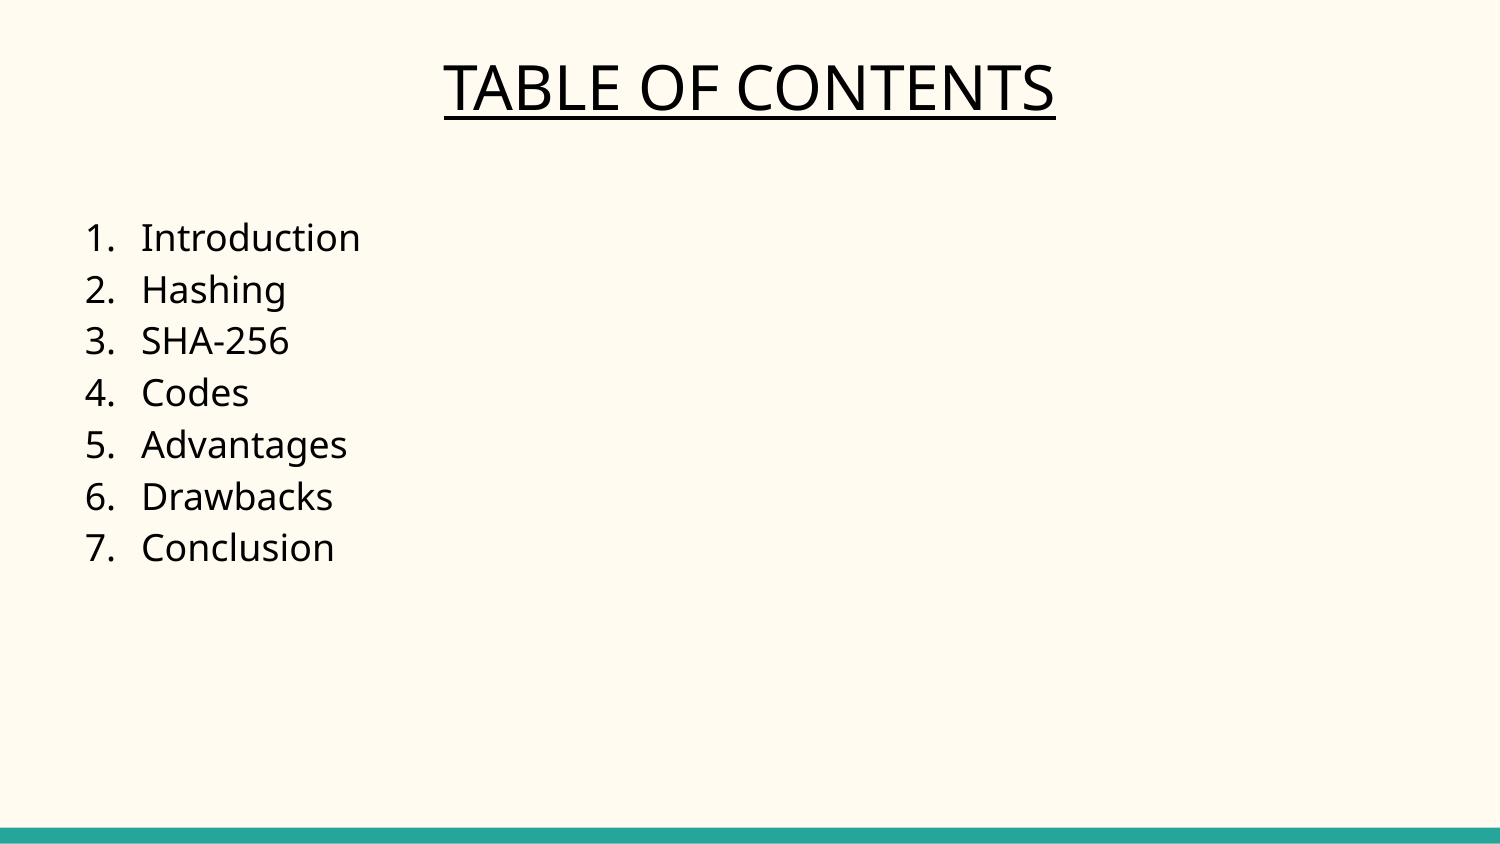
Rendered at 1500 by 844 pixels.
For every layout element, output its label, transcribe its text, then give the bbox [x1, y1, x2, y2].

list Introduction Hashing SHA-256 Codes Advantages Drawbacks Conclusion [51, 192, 1449, 750]
title TABLE OF CONTENTS [51, 33, 1449, 134]
